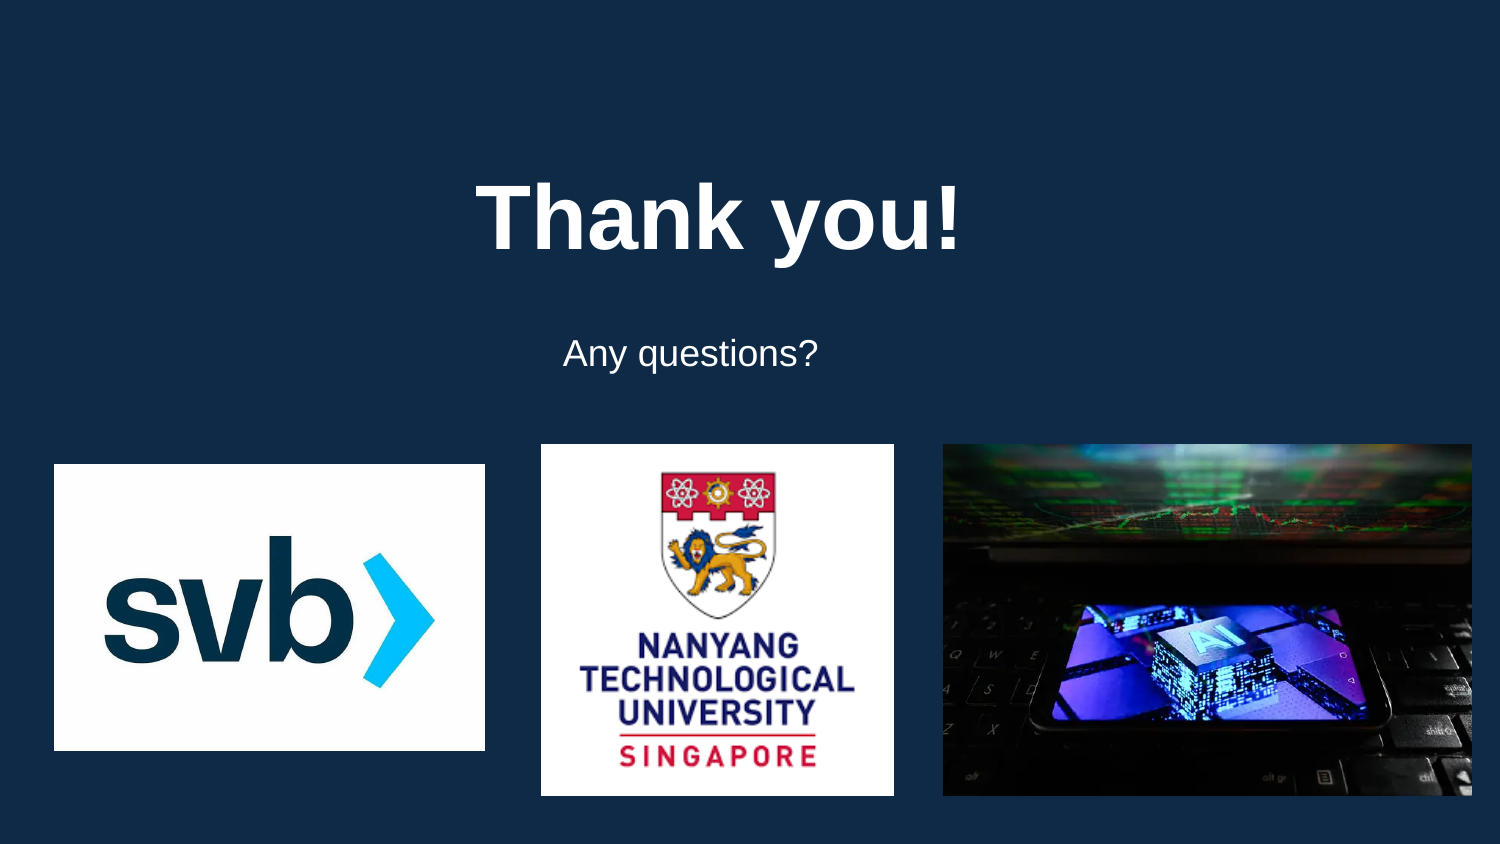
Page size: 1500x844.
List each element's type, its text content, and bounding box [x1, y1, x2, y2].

picture [54, 464, 485, 752]
picture [942, 444, 1472, 797]
list Any questions? [484, 307, 898, 360]
picture [541, 444, 894, 797]
title Thank you! [141, 143, 1298, 223]
